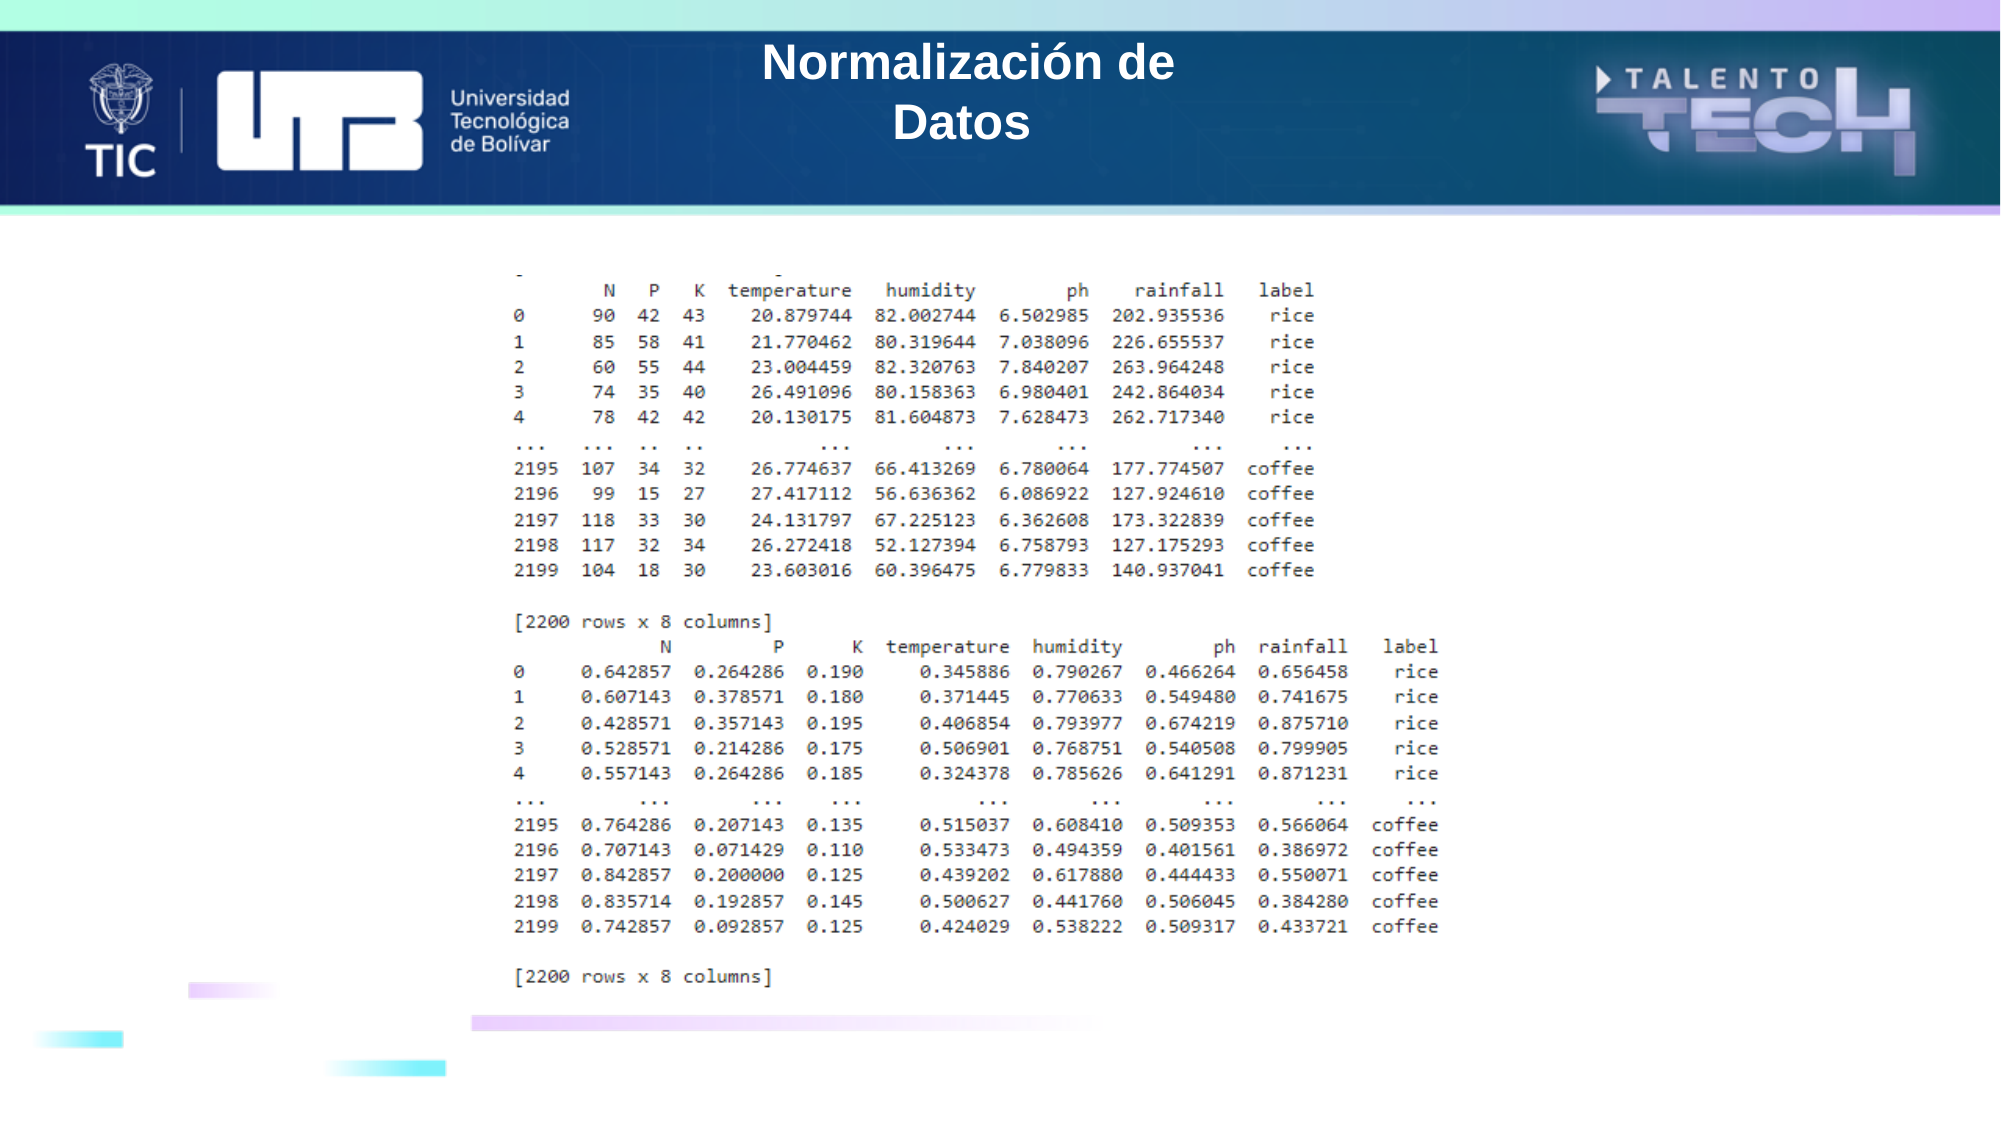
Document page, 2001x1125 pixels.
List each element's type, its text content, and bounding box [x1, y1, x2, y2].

text_box Normalización de Datos [730, 21, 1207, 158]
picture [0, 0, 2001, 1125]
